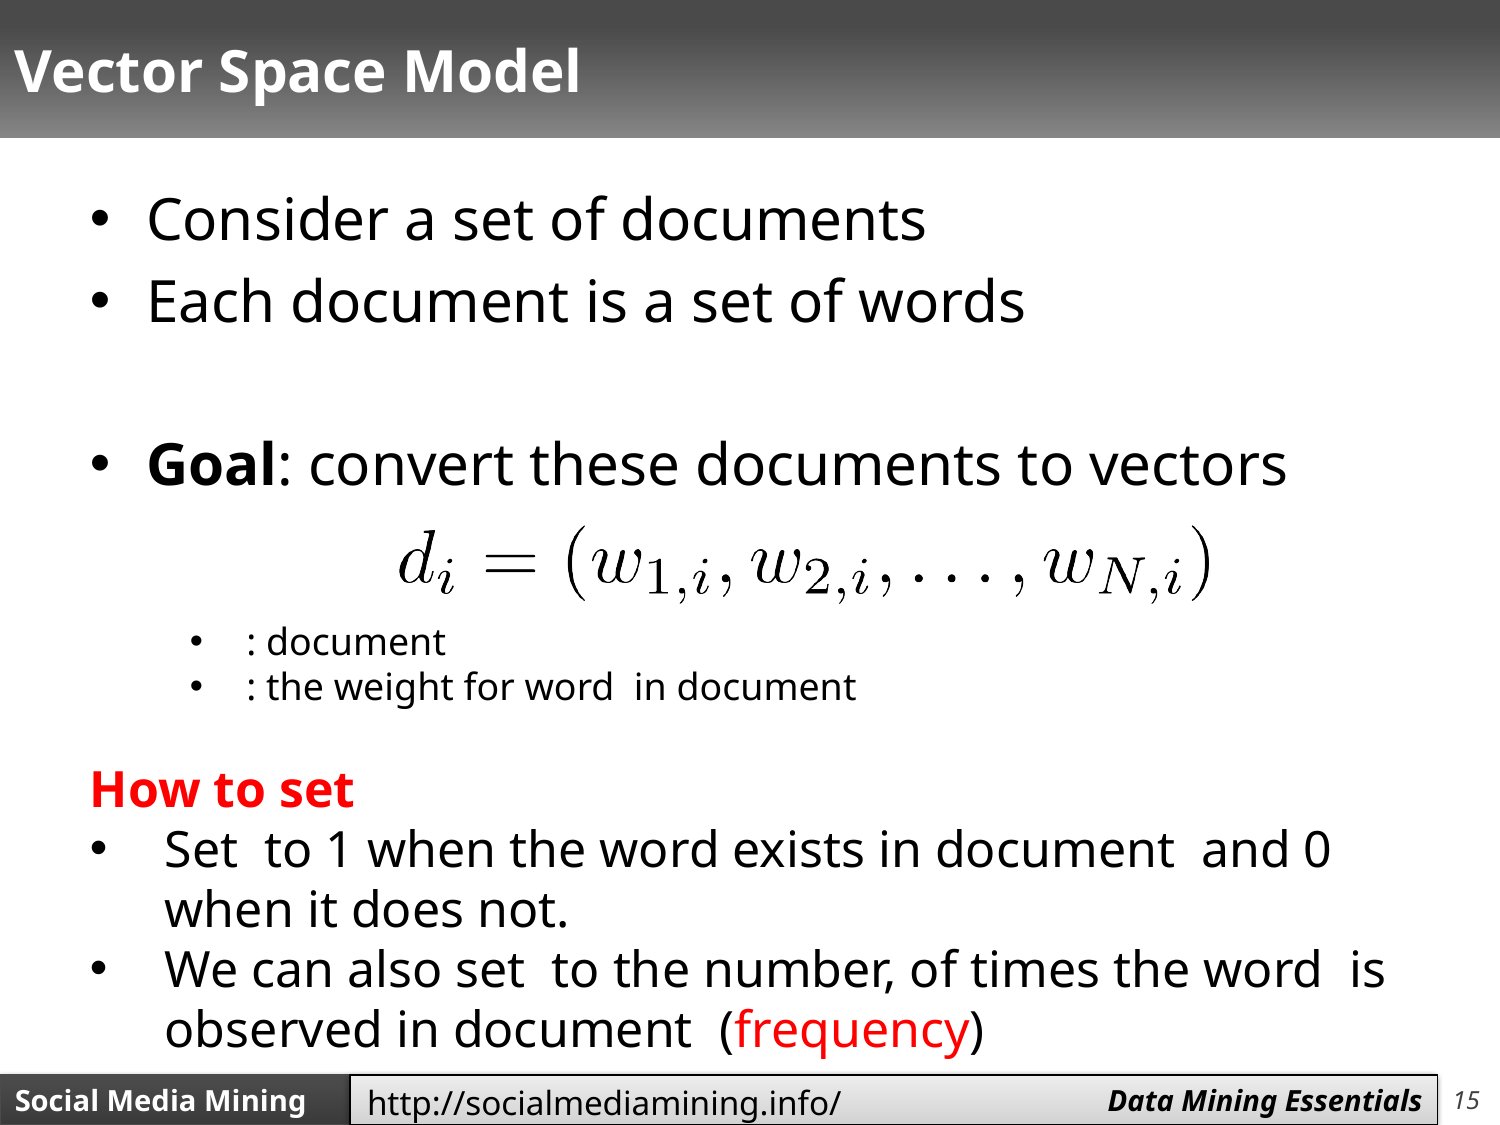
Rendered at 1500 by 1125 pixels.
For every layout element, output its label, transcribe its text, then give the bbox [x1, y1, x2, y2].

title Vector Space Model [0, 0, 1500, 138]
picture [399, 525, 1209, 604]
